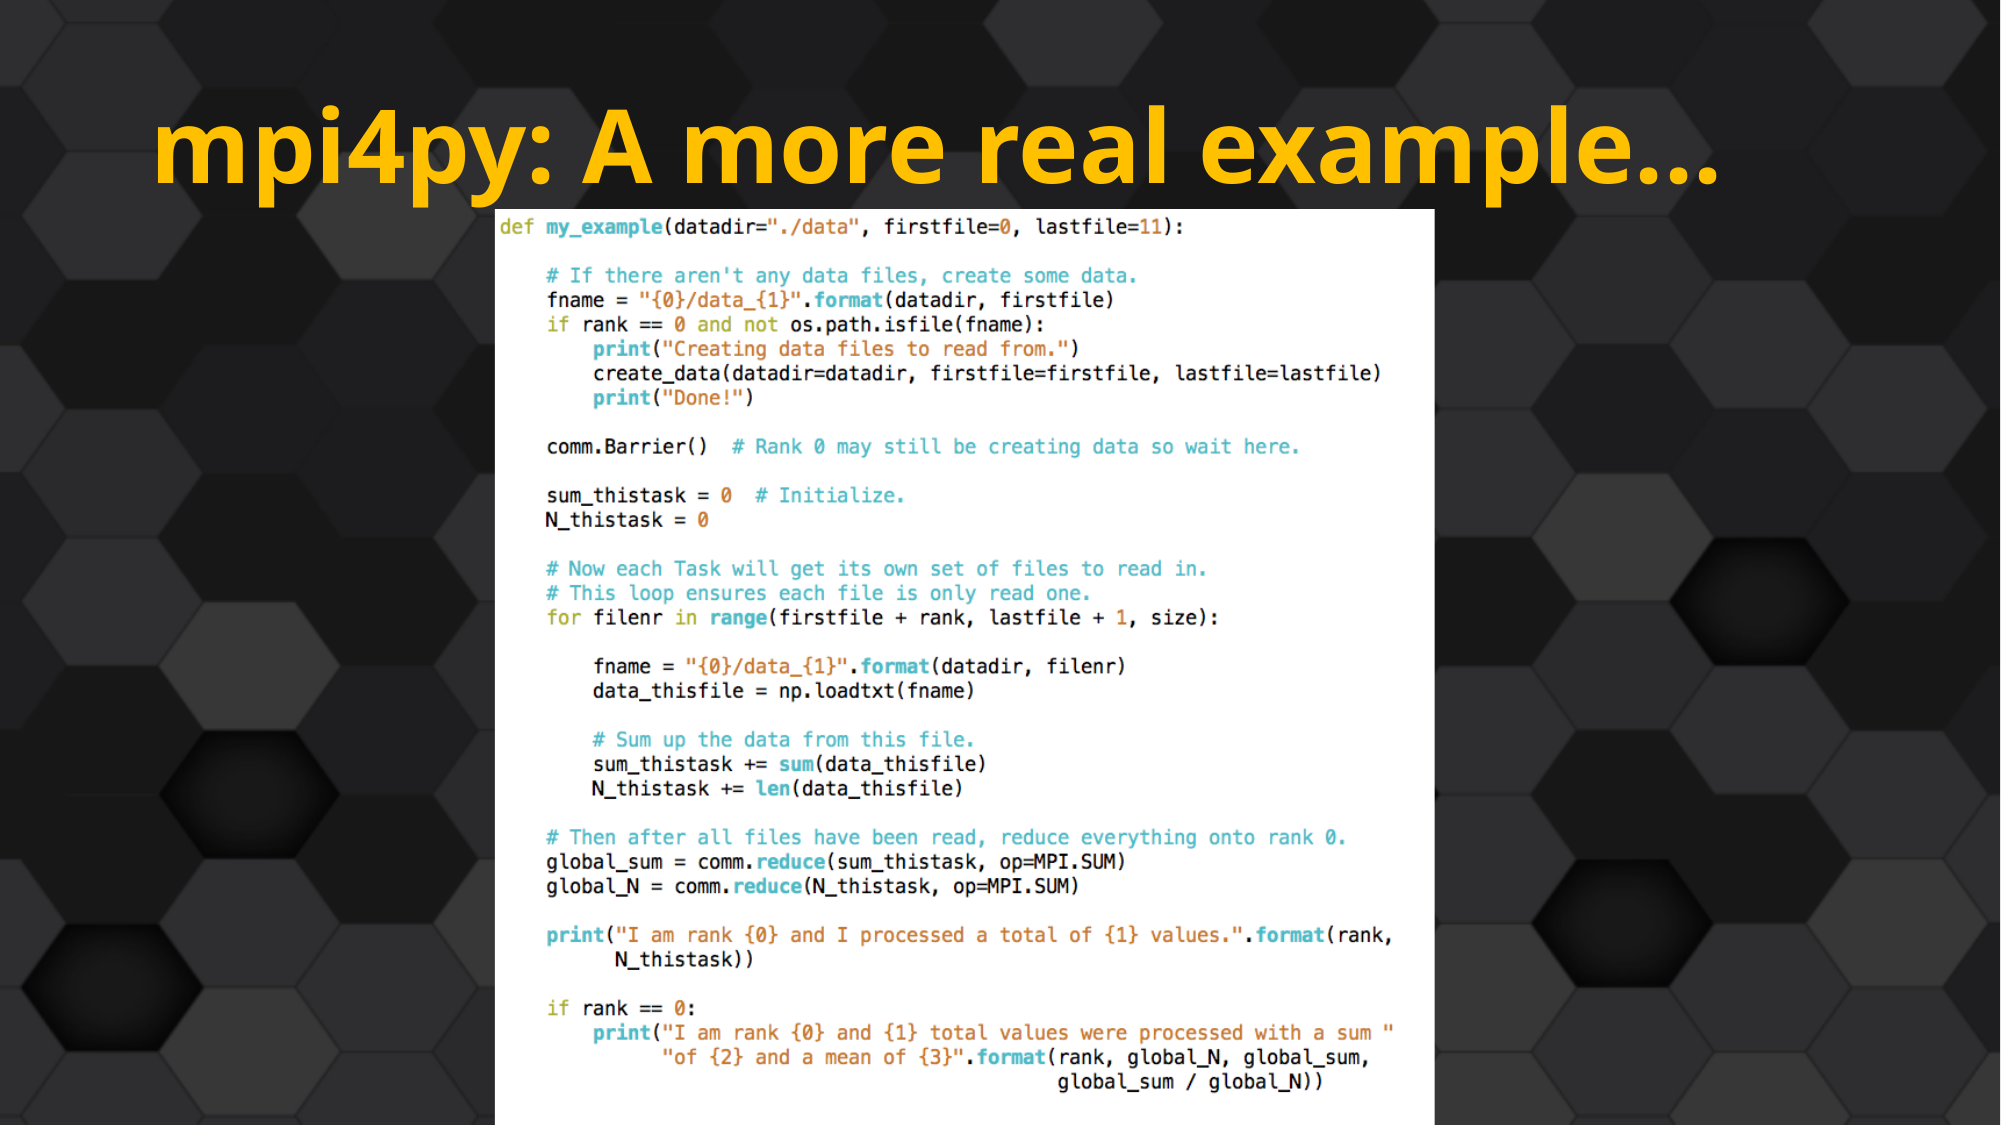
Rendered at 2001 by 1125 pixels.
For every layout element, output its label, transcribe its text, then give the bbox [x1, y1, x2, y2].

title mpi4py: A more real example... [135, 41, 1861, 259]
picture [0, 0, 2001, 1125]
